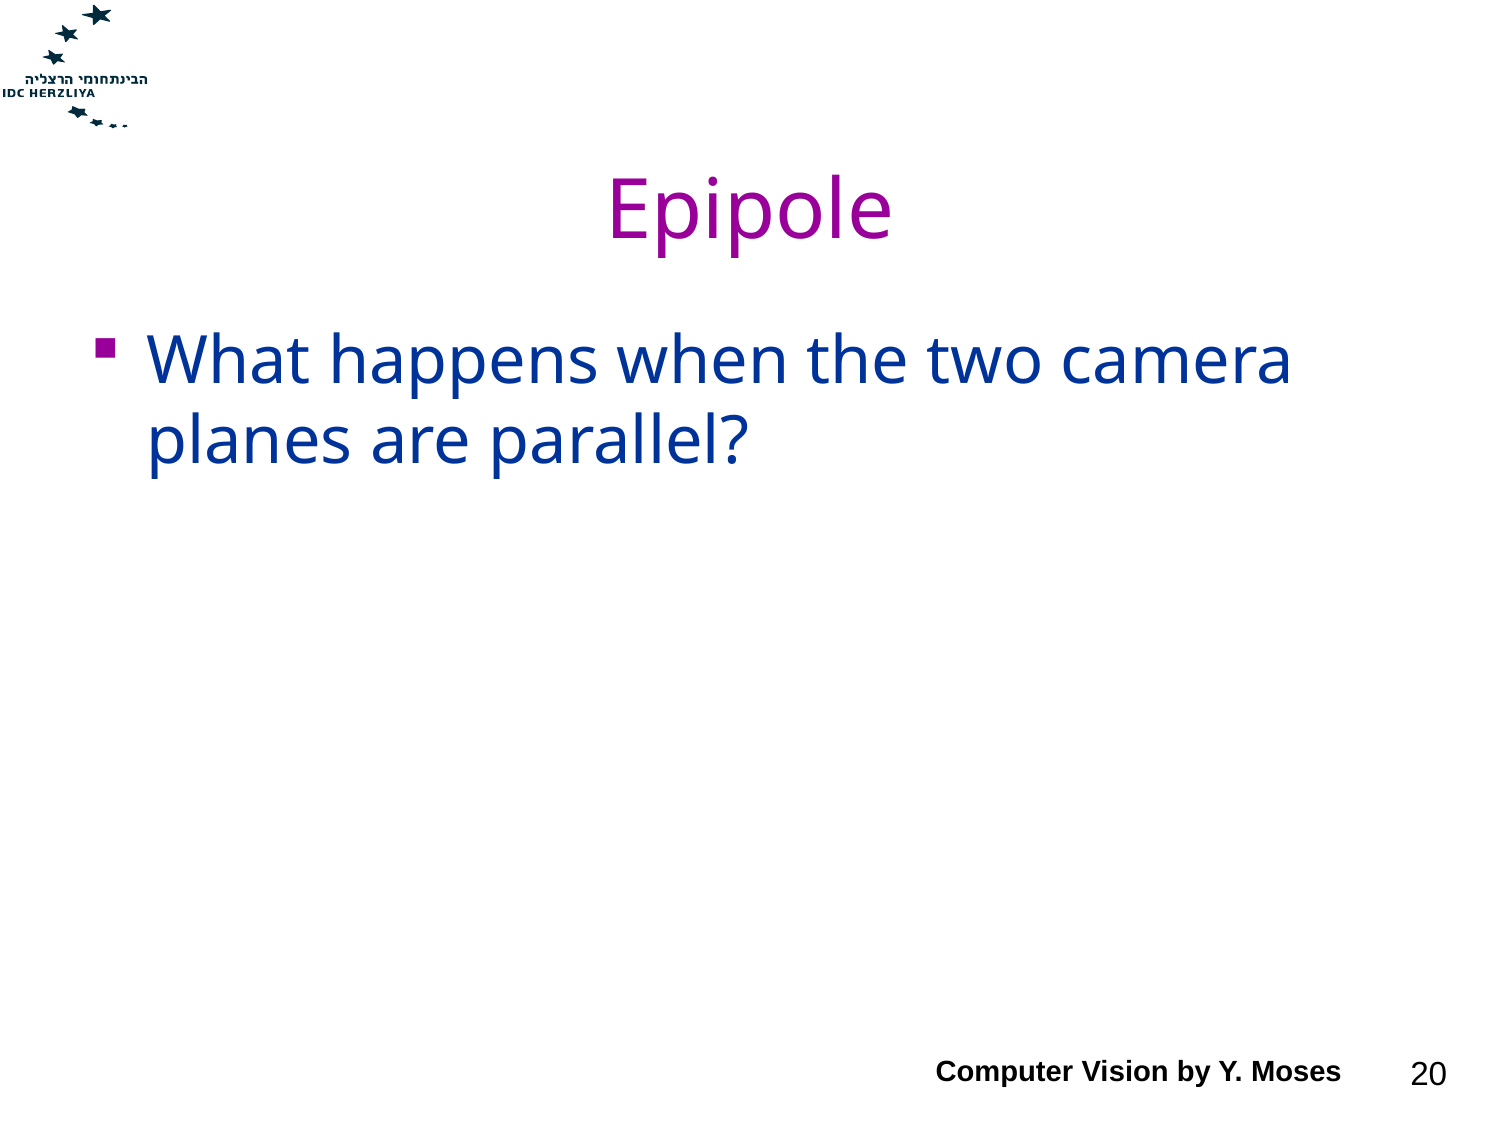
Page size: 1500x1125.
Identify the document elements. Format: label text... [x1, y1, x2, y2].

footer Computer Vision by Y. Moses [901, 1019, 1377, 1096]
title Epipole [112, 74, 1388, 263]
picture [0, 0, 150, 134]
list What happens when the two camera planes are parallel? [74, 309, 1417, 994]
slide_number 20 [1149, 1024, 1463, 1101]
